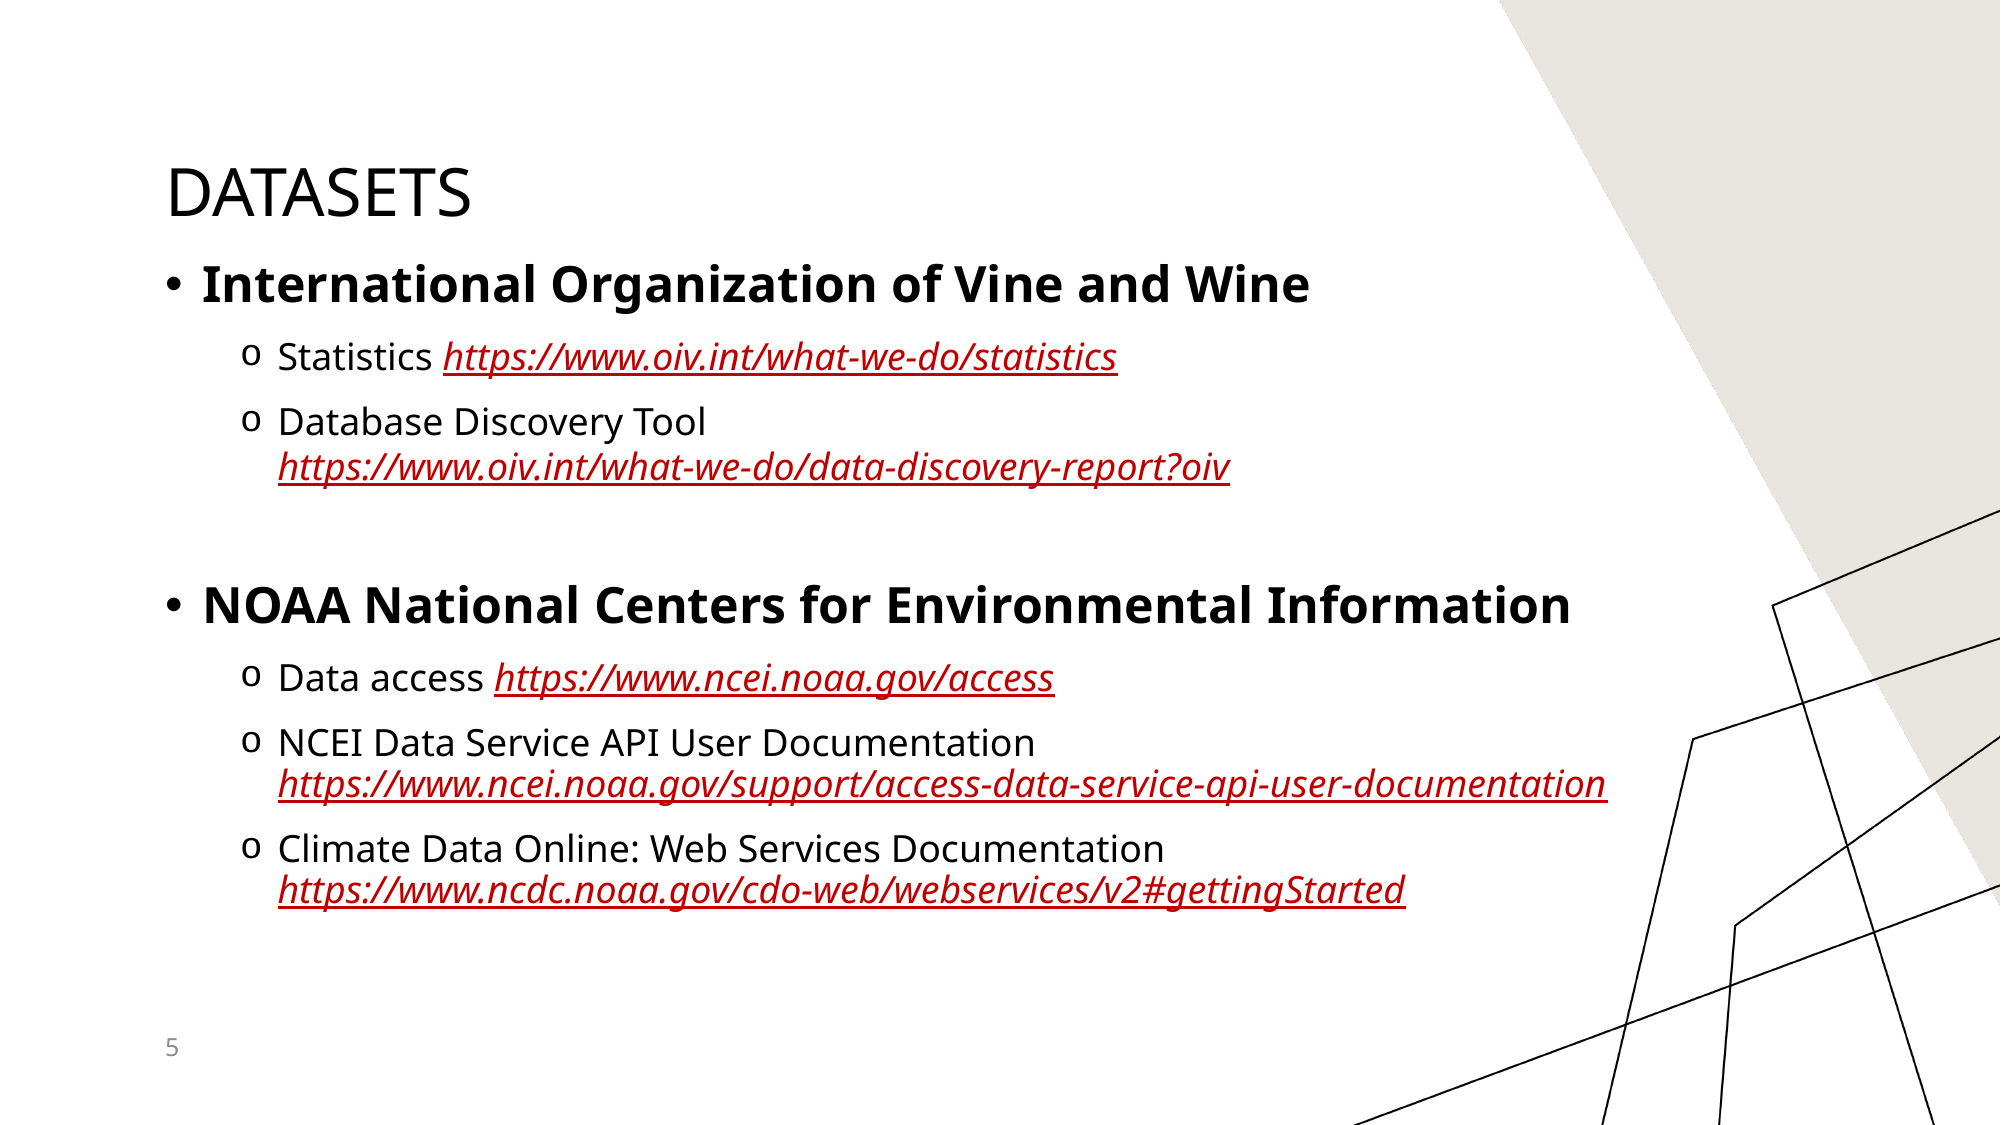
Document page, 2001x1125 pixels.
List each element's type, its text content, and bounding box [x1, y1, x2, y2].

title DATASETS [150, 59, 1344, 251]
list International Organization of Vine and Wine Statistics https://www.oiv.int/what-we-do/statistics Database Discovery Tool https://www.oiv.int/what-we-do/data-discovery-report?oiv NOAA National Centers for Environmental Information Data access https://www.ncei.noaa.gov/access NCEI Data Service API User Documentation https://www.ncei.noaa.gov/support/access-data-service-api-user-documentation Climate Data Online: Web Services Documentation https://www.ncdc.noaa.gov/cdo-web/webservices/v2#gettingStarted [150, 251, 1623, 1012]
picture [1281, 0, 2000, 1125]
slide_number 5 [150, 1024, 254, 1074]
